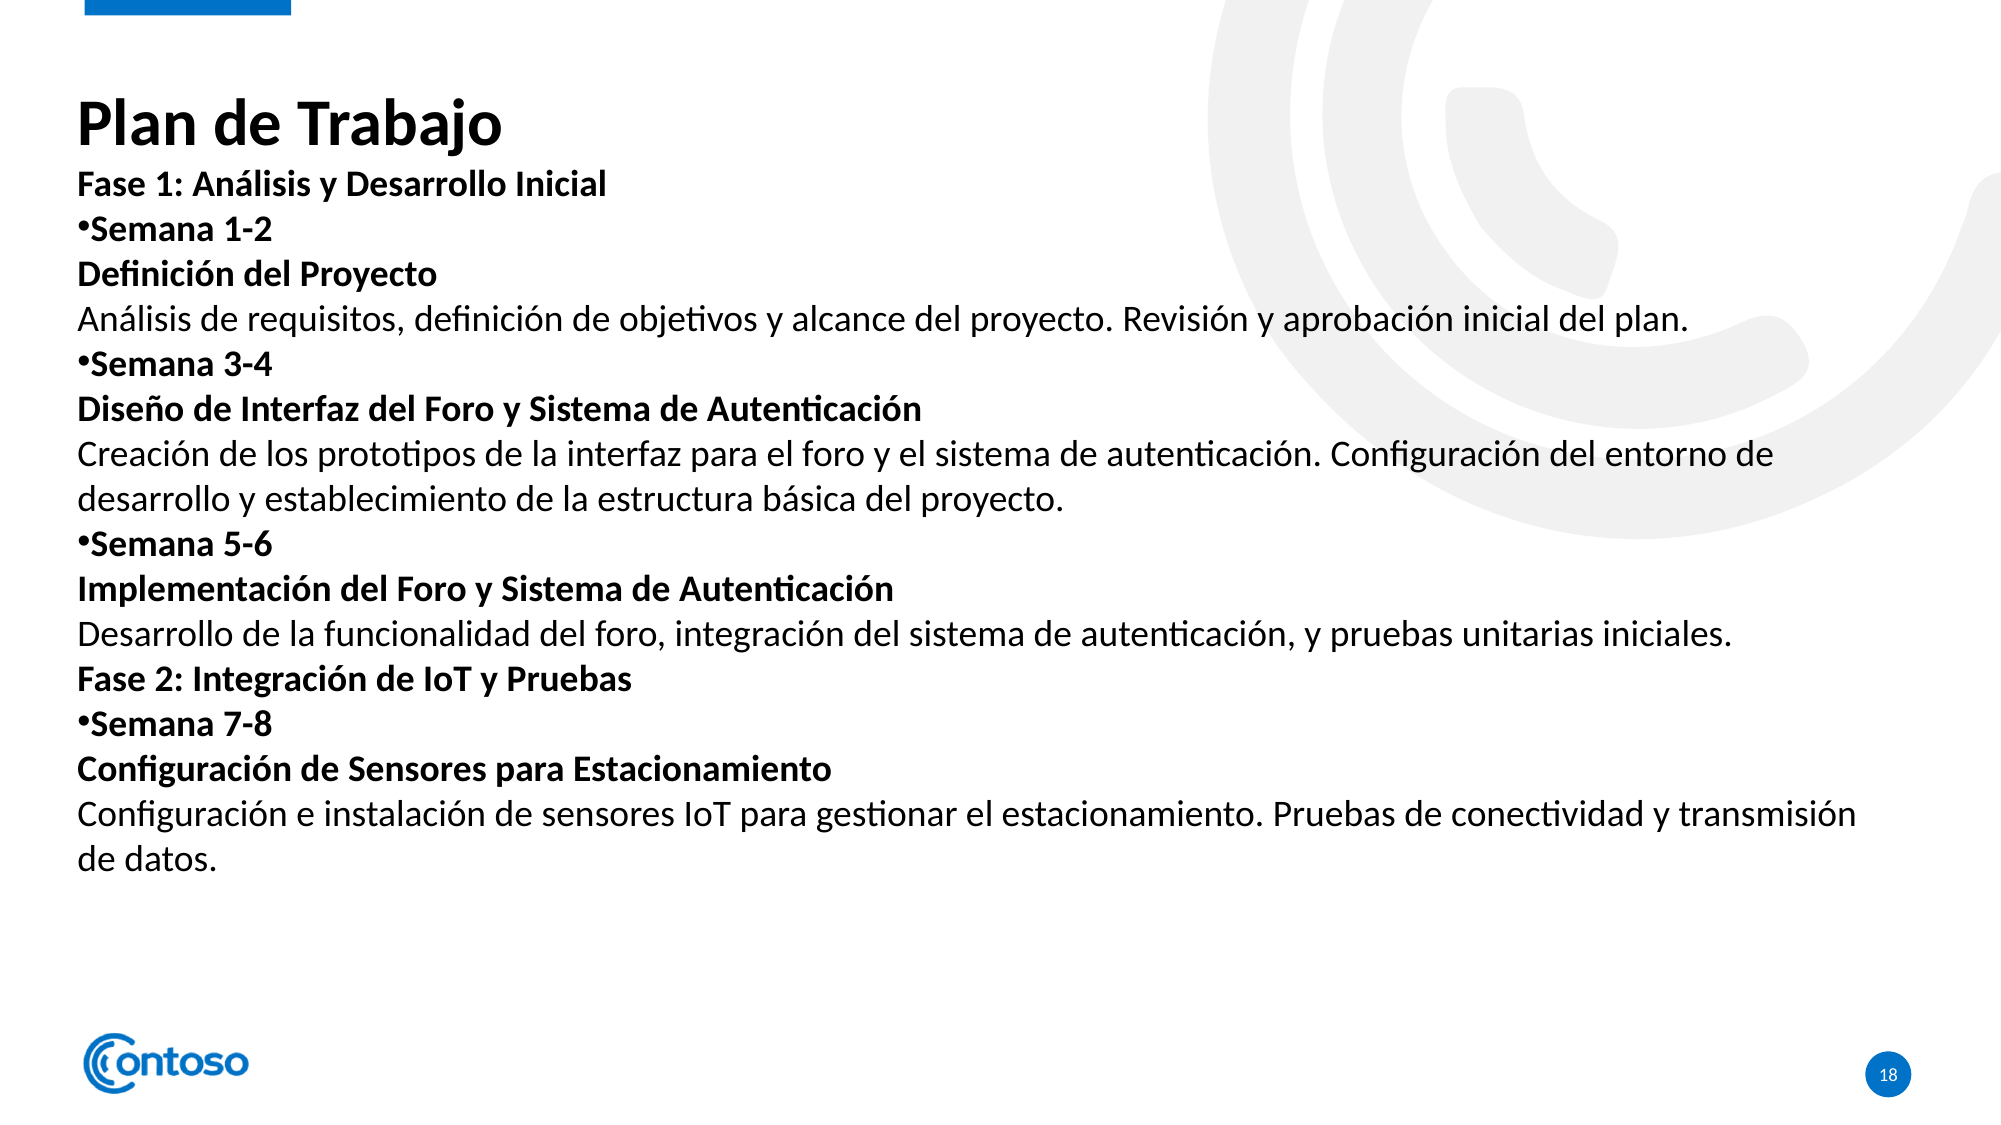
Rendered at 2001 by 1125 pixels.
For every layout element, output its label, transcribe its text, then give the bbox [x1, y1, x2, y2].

picture [77, 1027, 254, 1095]
text_box Plan de Trabajo Fase 1: Análisis y Desarrollo Inicial Semana 1-2 Definición del Proyecto Análisis de requisitos, definición de objetivos y alcance del proyecto. Revisión y aprobación inicial del plan. Semana 3-4 Diseño de Interfaz del Foro y Sistema de Autenticación Creación de los prototipos de la interfaz para el foro y el sistema de autenticación. Configuración del entorno de desarrollo y establecimiento de la estructura básica del proyecto. Semana 5-6 Implementación del Foro y Sistema de Autenticación Desarrollo de la funcionalidad del foro, integración del sistema de autenticación, y pruebas unitarias iniciales. Fase 2: Integración de IoT y Pruebas Semana 7-8 Configuración de Sensores para Estacionamiento Configuración e instalación de sensores IoT para gestionar el estacionamiento. Pruebas de conectividad y transmisión de datos. [62, 71, 1889, 931]
slide_number 18 [1864, 1059, 1913, 1090]
